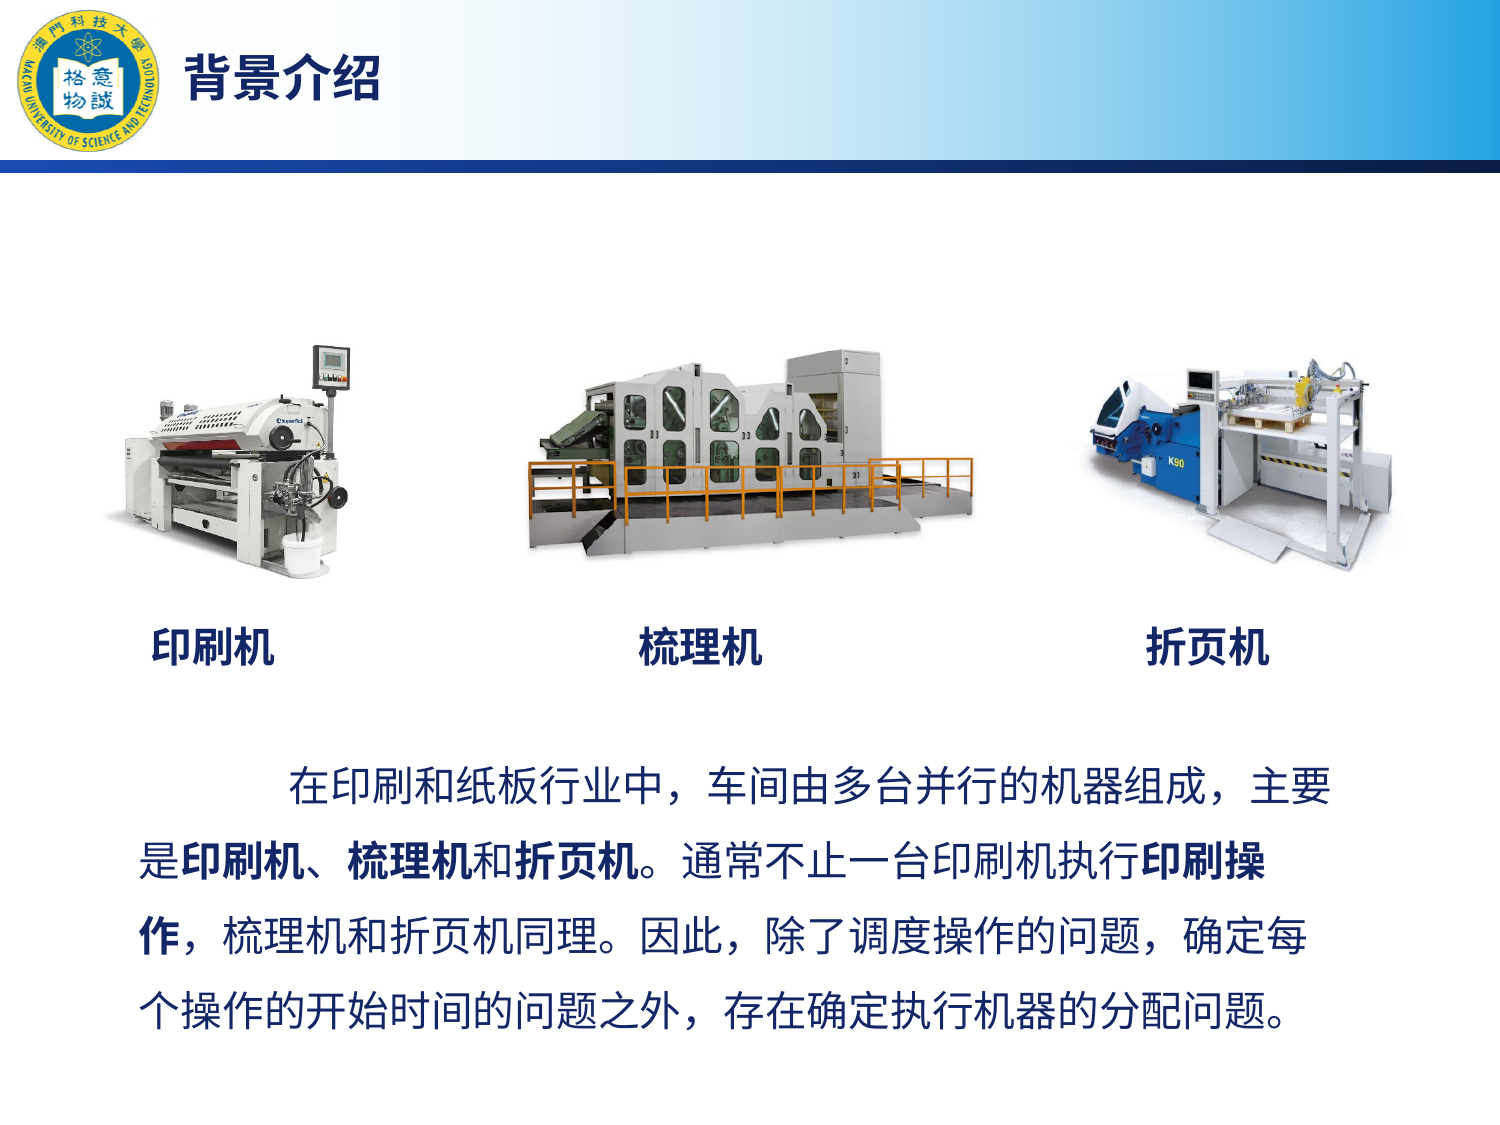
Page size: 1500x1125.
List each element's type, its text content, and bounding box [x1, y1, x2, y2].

text_box 背景介绍 [164, 45, 398, 115]
text_box 印刷机 梳理机 折页机 [135, 619, 513, 680]
picture [989, 322, 1500, 590]
text_box 印刷机 梳理机 折页机 [989, 619, 1435, 680]
picture [518, 233, 986, 677]
text_box 在印刷和纸板行业中，车间由多台并行的机器组成，主要是印刷机、梳理机和折页机。通常不止一台印刷机执行印刷操作，梳理机和折页机同理。因此，除了调度操作的问题，确定每个操作的开始时间的问题之外，存在确定执行机器的分配问题。 [123, 727, 1353, 1043]
picture [0, 329, 467, 595]
picture [17, 9, 160, 152]
